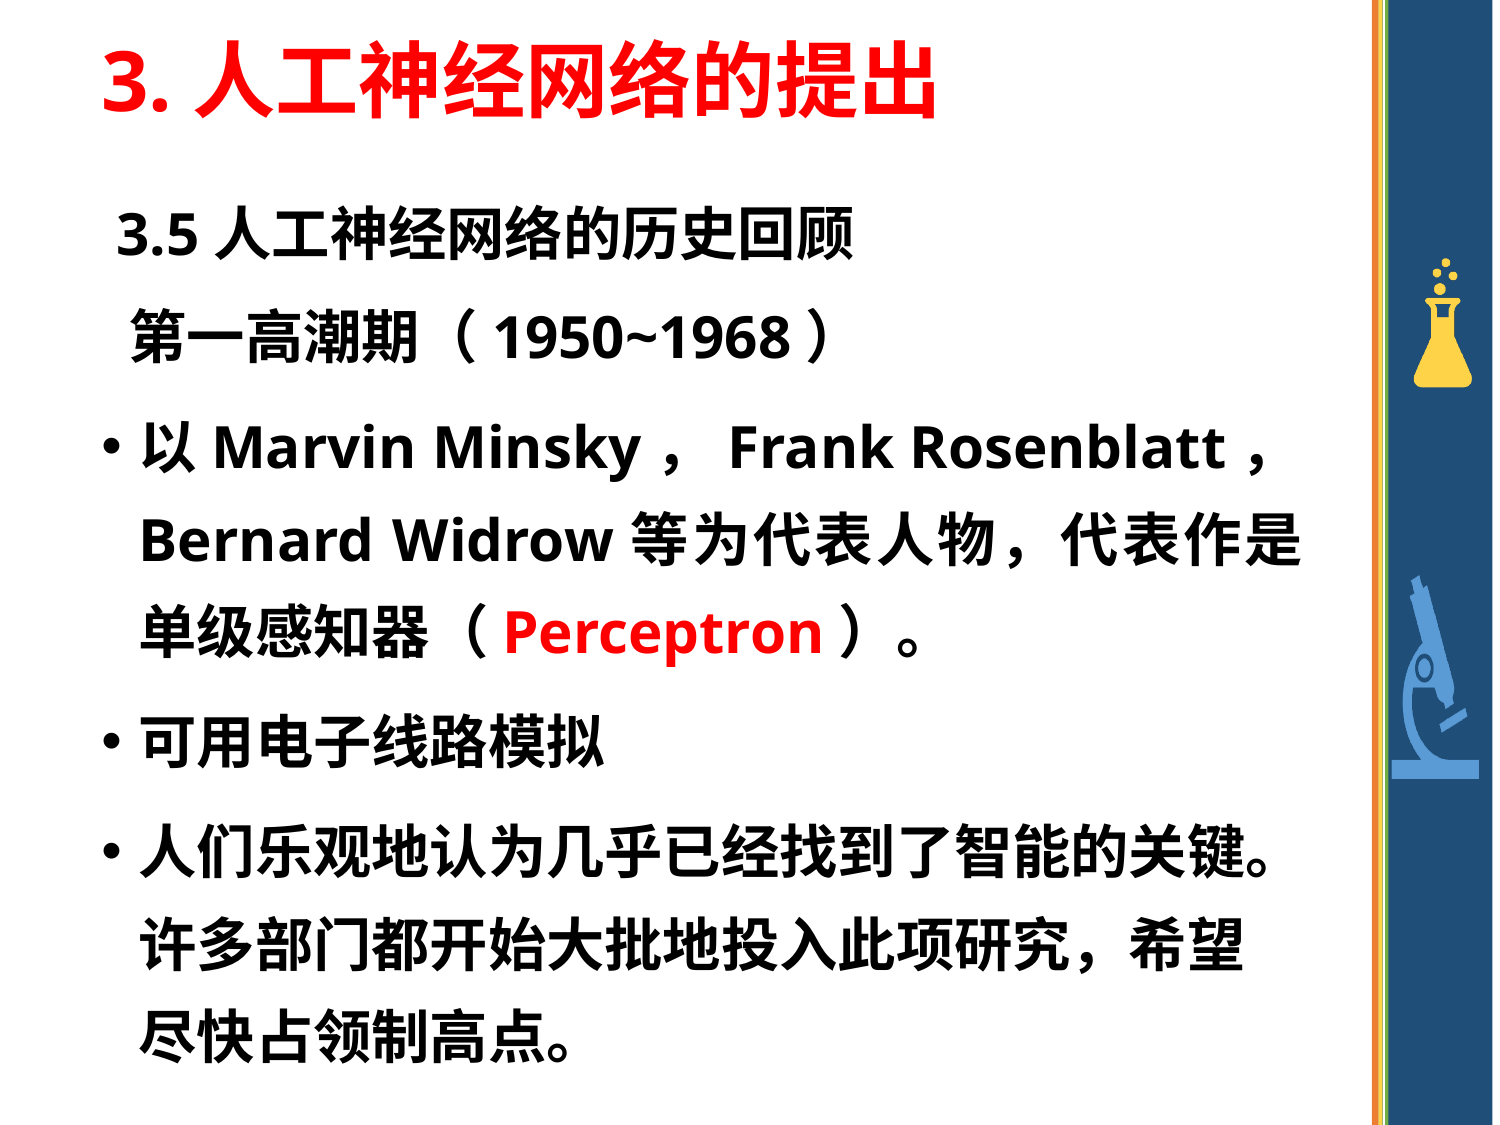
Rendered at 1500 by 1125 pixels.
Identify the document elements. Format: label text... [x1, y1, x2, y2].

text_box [1360, 0, 1500, 1125]
picture [1371, 252, 1500, 393]
list 3.5人工神经网络的历史回顾 第一高潮期（1950~1968） 以Marvin Minsky，Frank Rosenblatt，Bernard Widrow等为代表人物，代表作是单级感知器（Perceptron）。 可用电子线路模拟 人们乐观地认为几乎已经找到了智能的关键。许多部门都开始大批地投入此项研究，希望尽快占领制高点。 [86, 168, 1319, 1079]
title 3.人工神经网络的提出 [86, 0, 1028, 168]
